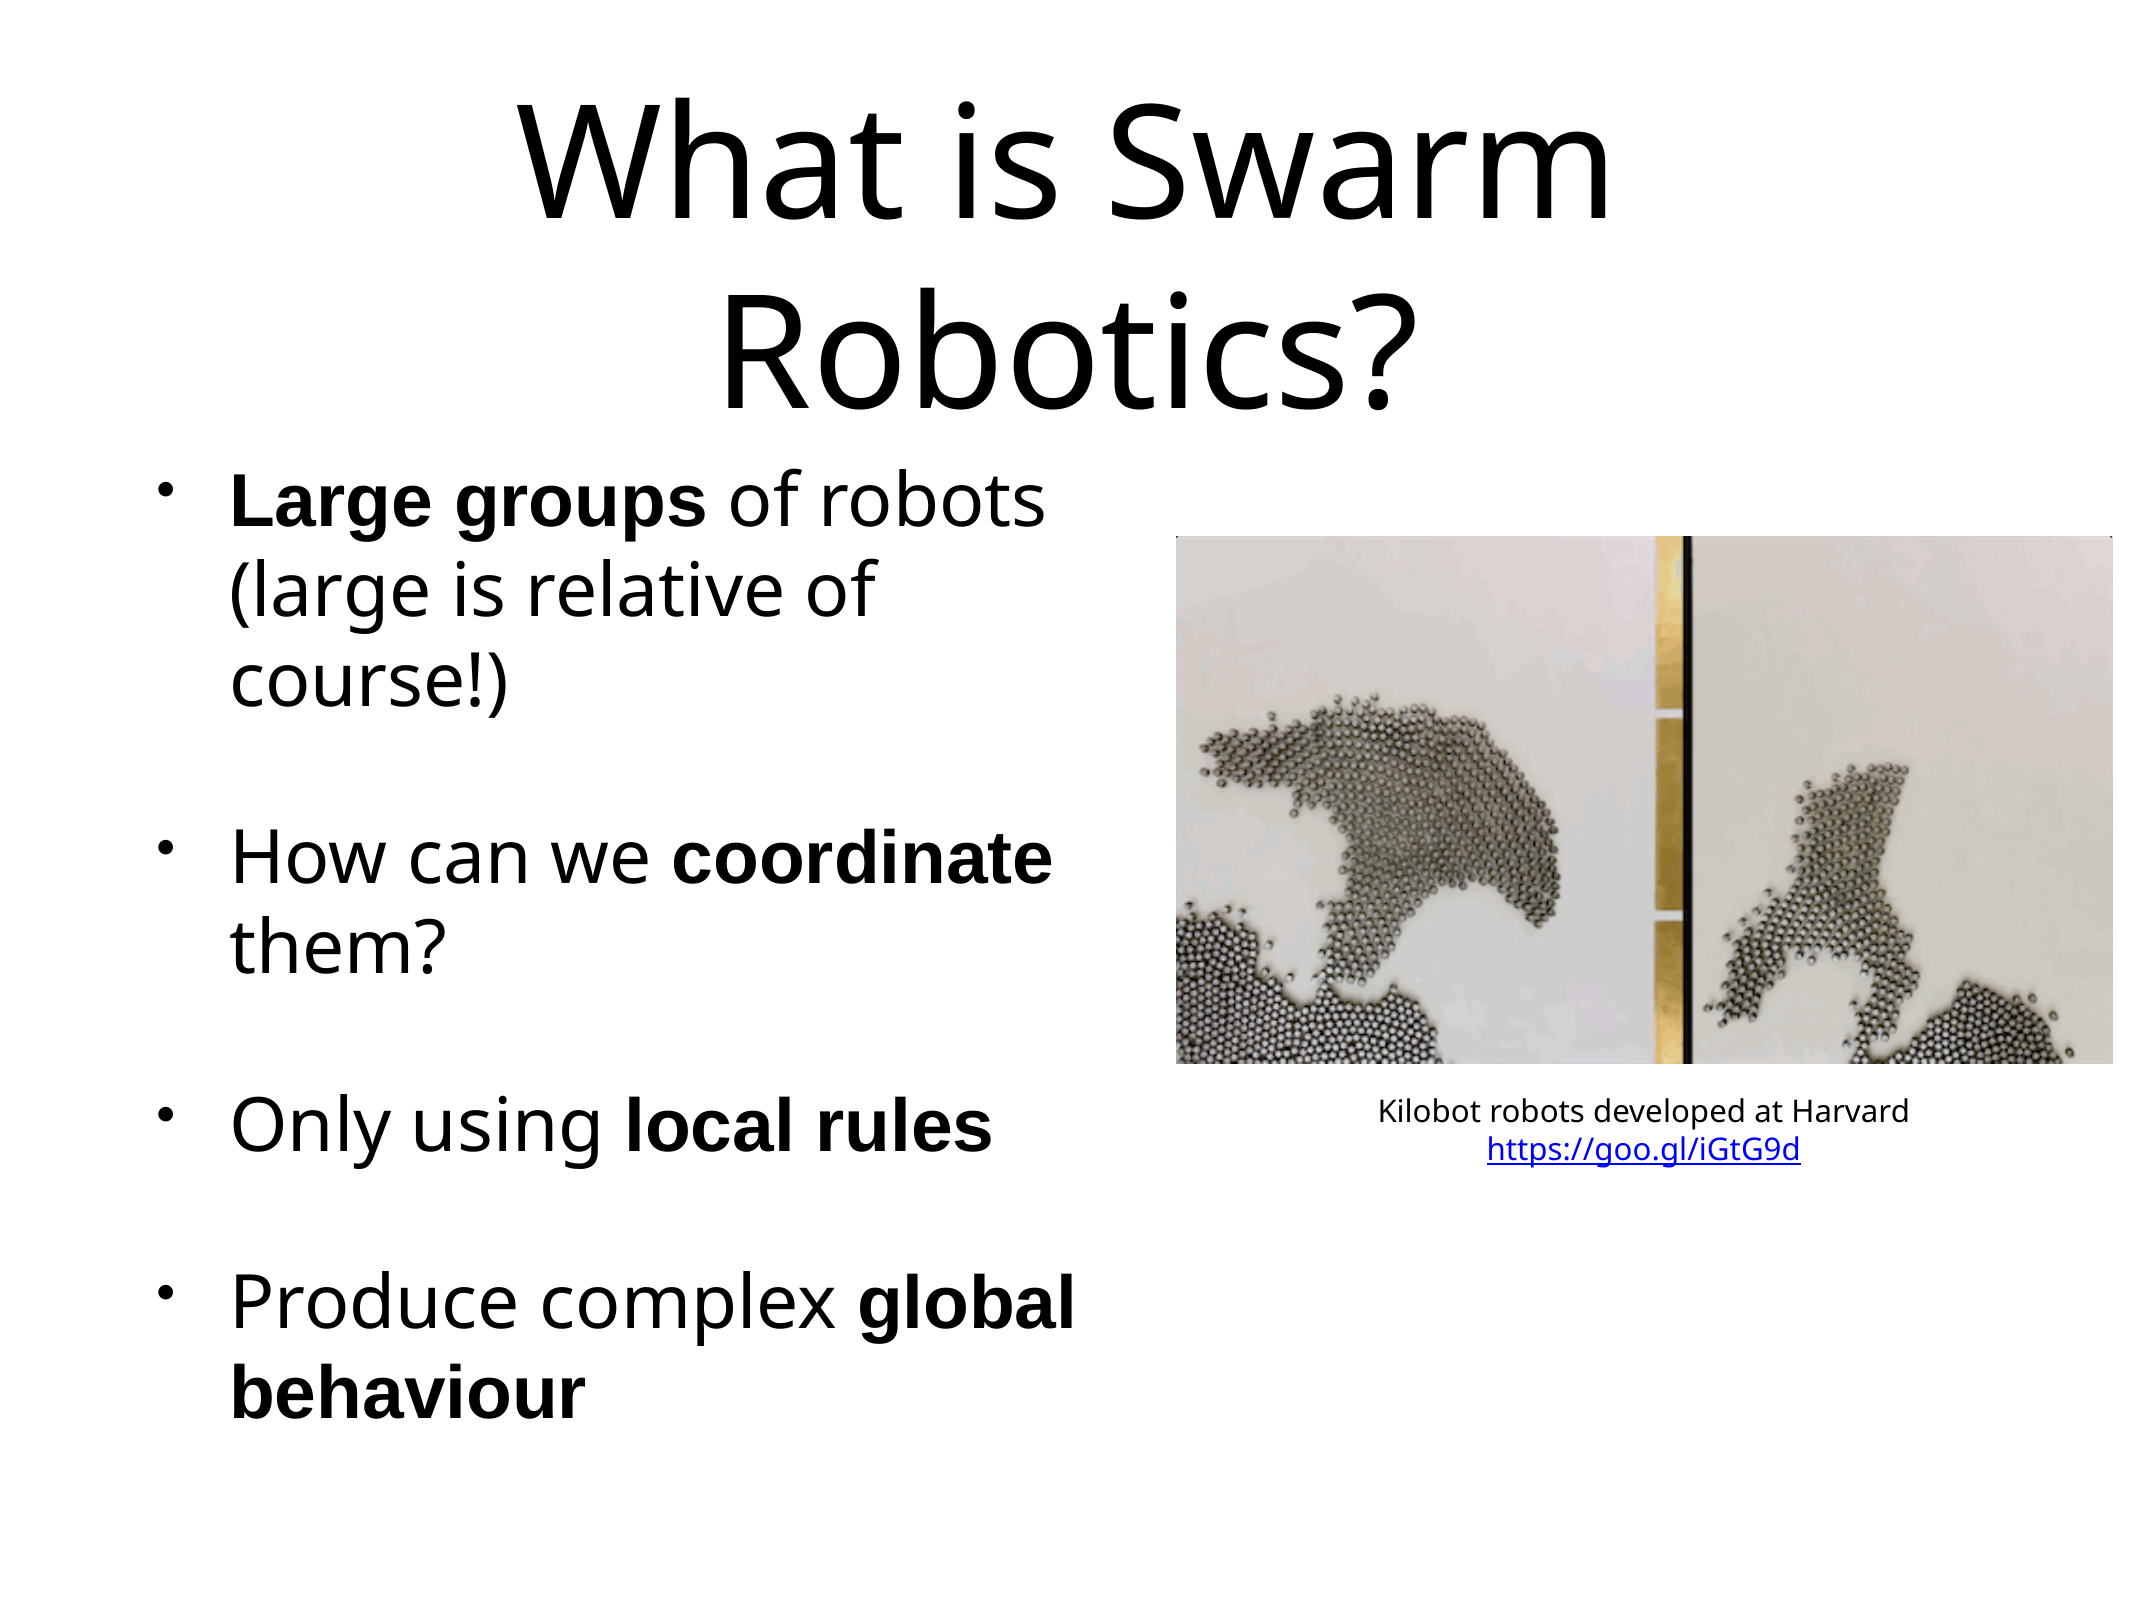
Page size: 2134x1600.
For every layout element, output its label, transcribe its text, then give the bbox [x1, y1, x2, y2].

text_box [1174, 535, 2114, 1065]
text_box Kilobot robots developed at Harvard https://goo.gl/iGtG9d [1369, 1082, 1919, 1180]
title What is Swarm Robotics? [155, 72, 1978, 428]
list Large groups of robots (large is relative of course!) How can we coordinate them? Only using local rules Produce complex global behaviour [155, 426, 1167, 1459]
